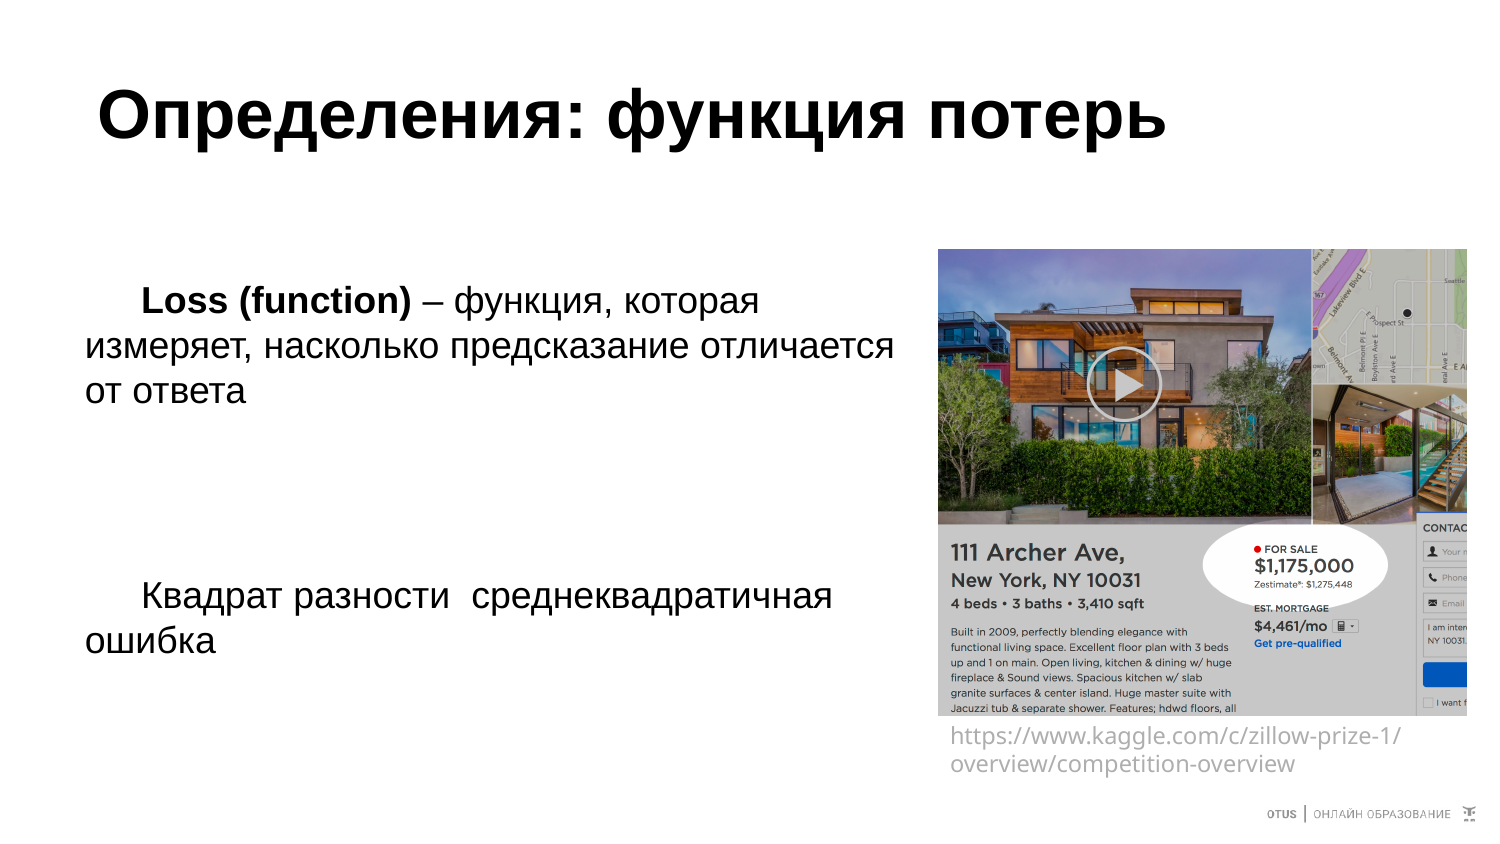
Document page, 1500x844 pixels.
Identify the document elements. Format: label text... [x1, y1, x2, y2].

title Определения: функция потерь [82, 54, 1480, 234]
picture [0, 0, 1500, 844]
text_box https://www.kaggle.com/c/zillow-prize-1/overview/competition-overview [944, 724, 1461, 783]
